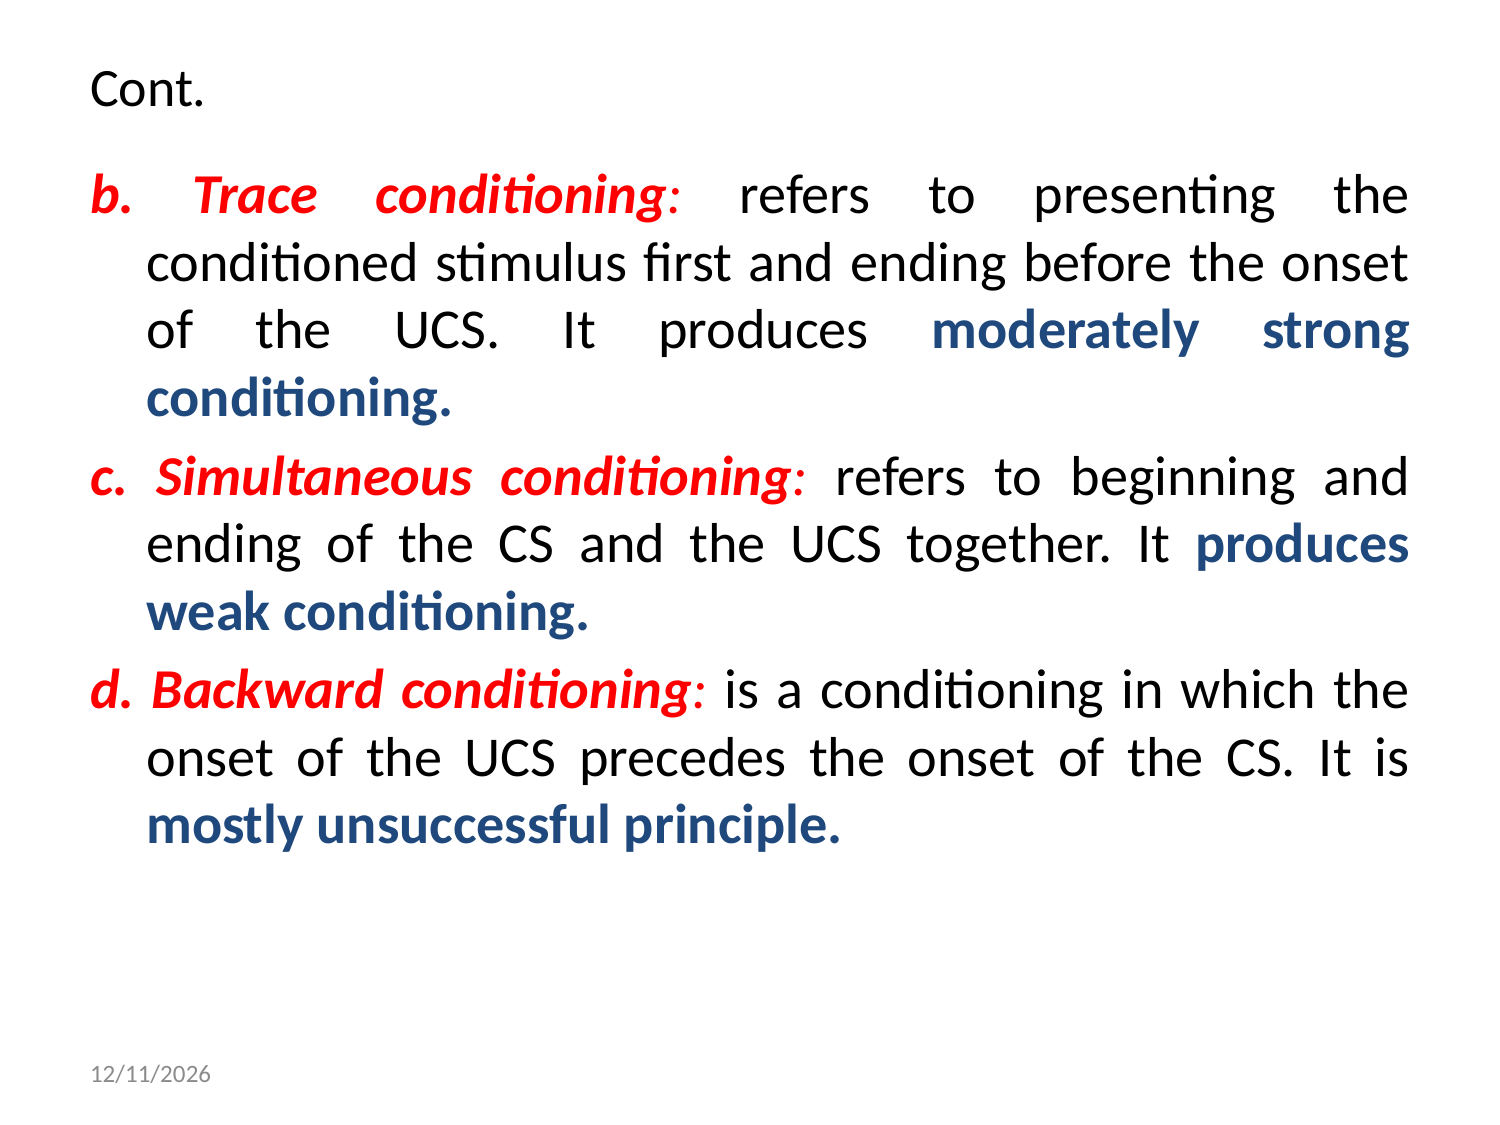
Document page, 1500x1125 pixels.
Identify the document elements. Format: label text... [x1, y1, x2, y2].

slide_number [75, 1042, 425, 1103]
list b. Trace conditioning: refers to presenting the conditioned stimulus first and ending before the onset of the UCS. It produces moderately strong conditioning. c. Simultaneous conditioning: refers to beginning and ending of the CS and the UCS together. It produces weak conditioning. d. Backward conditioning: is a conditioning in which the onset of the UCS precedes the onset of the CS. It is mostly unsuccessful principle. [75, 149, 1425, 1005]
title Cont. [75, 45, 1425, 125]
